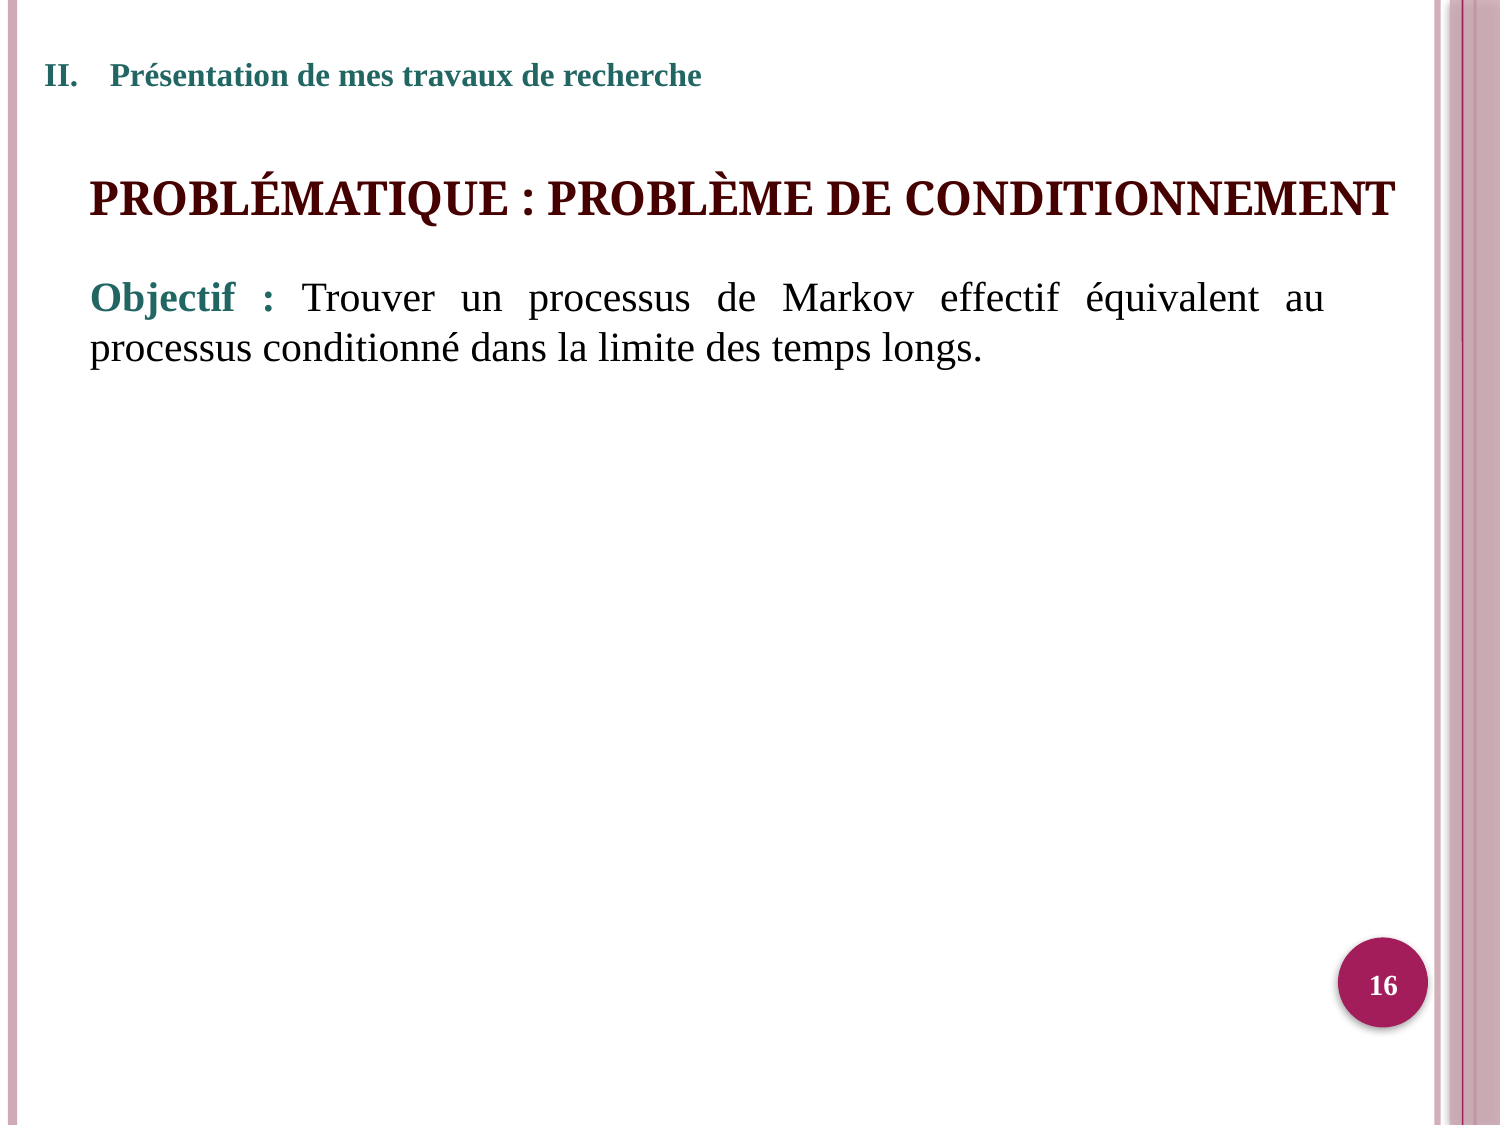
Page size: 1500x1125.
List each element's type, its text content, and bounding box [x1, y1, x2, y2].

footer Présentation de mes travaux de recherche [29, 42, 1022, 103]
list Objectif : Trouver un processus de Markov effectif équivalent au processus conditionné dans la limite des temps longs. [75, 262, 1341, 421]
slide_number 16 [1333, 940, 1434, 1027]
title Problématique : problème de conditionnement [75, 125, 1424, 233]
